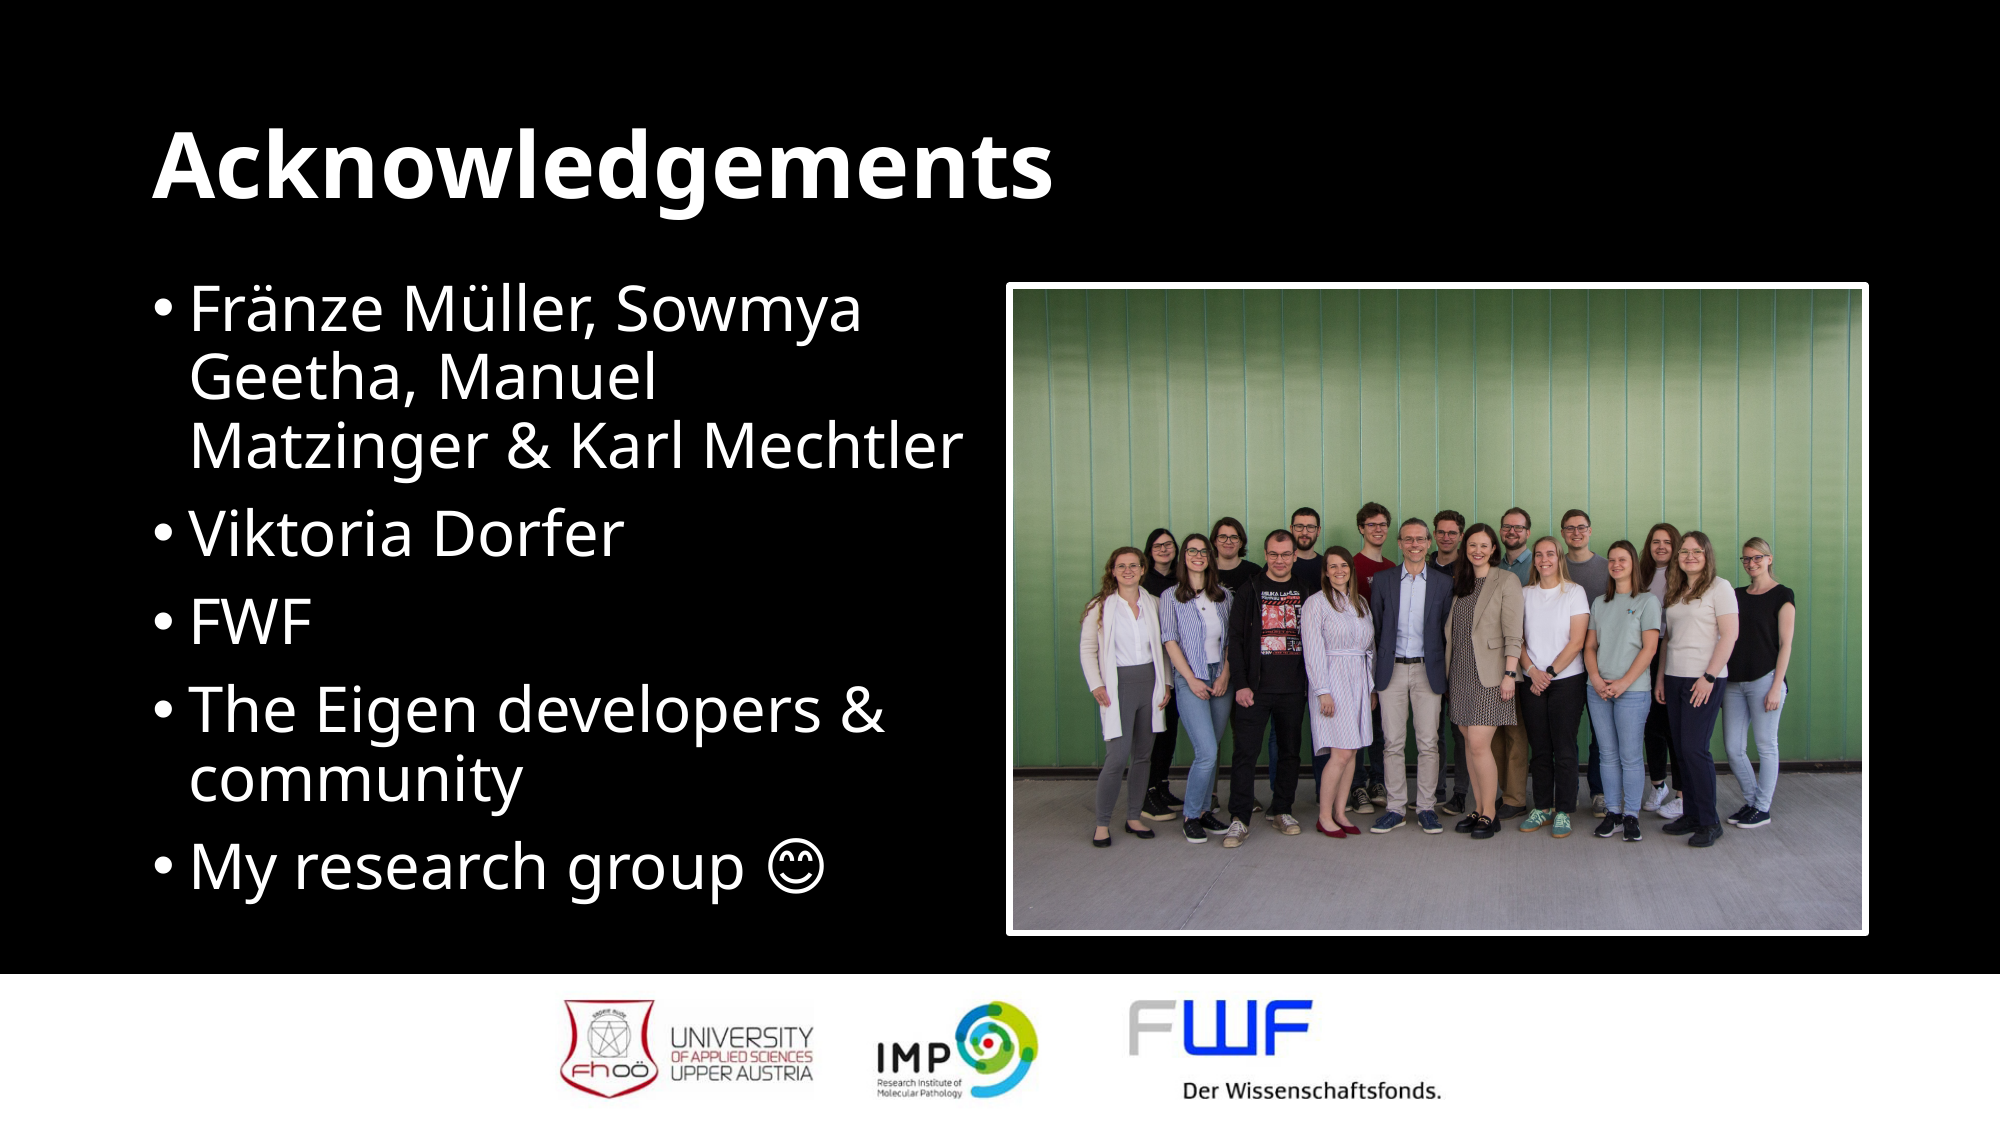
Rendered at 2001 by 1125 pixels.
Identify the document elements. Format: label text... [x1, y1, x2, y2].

picture [0, 974, 2000, 1125]
title Acknowledgements [137, 59, 1863, 278]
list Fränze Müller, Sowmya Geetha, Manuel Matzinger & Karl Mechtler Viktoria Dorfer FWF The Eigen developers & community My research group 😊 [137, 269, 988, 974]
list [1012, 288, 1863, 931]
